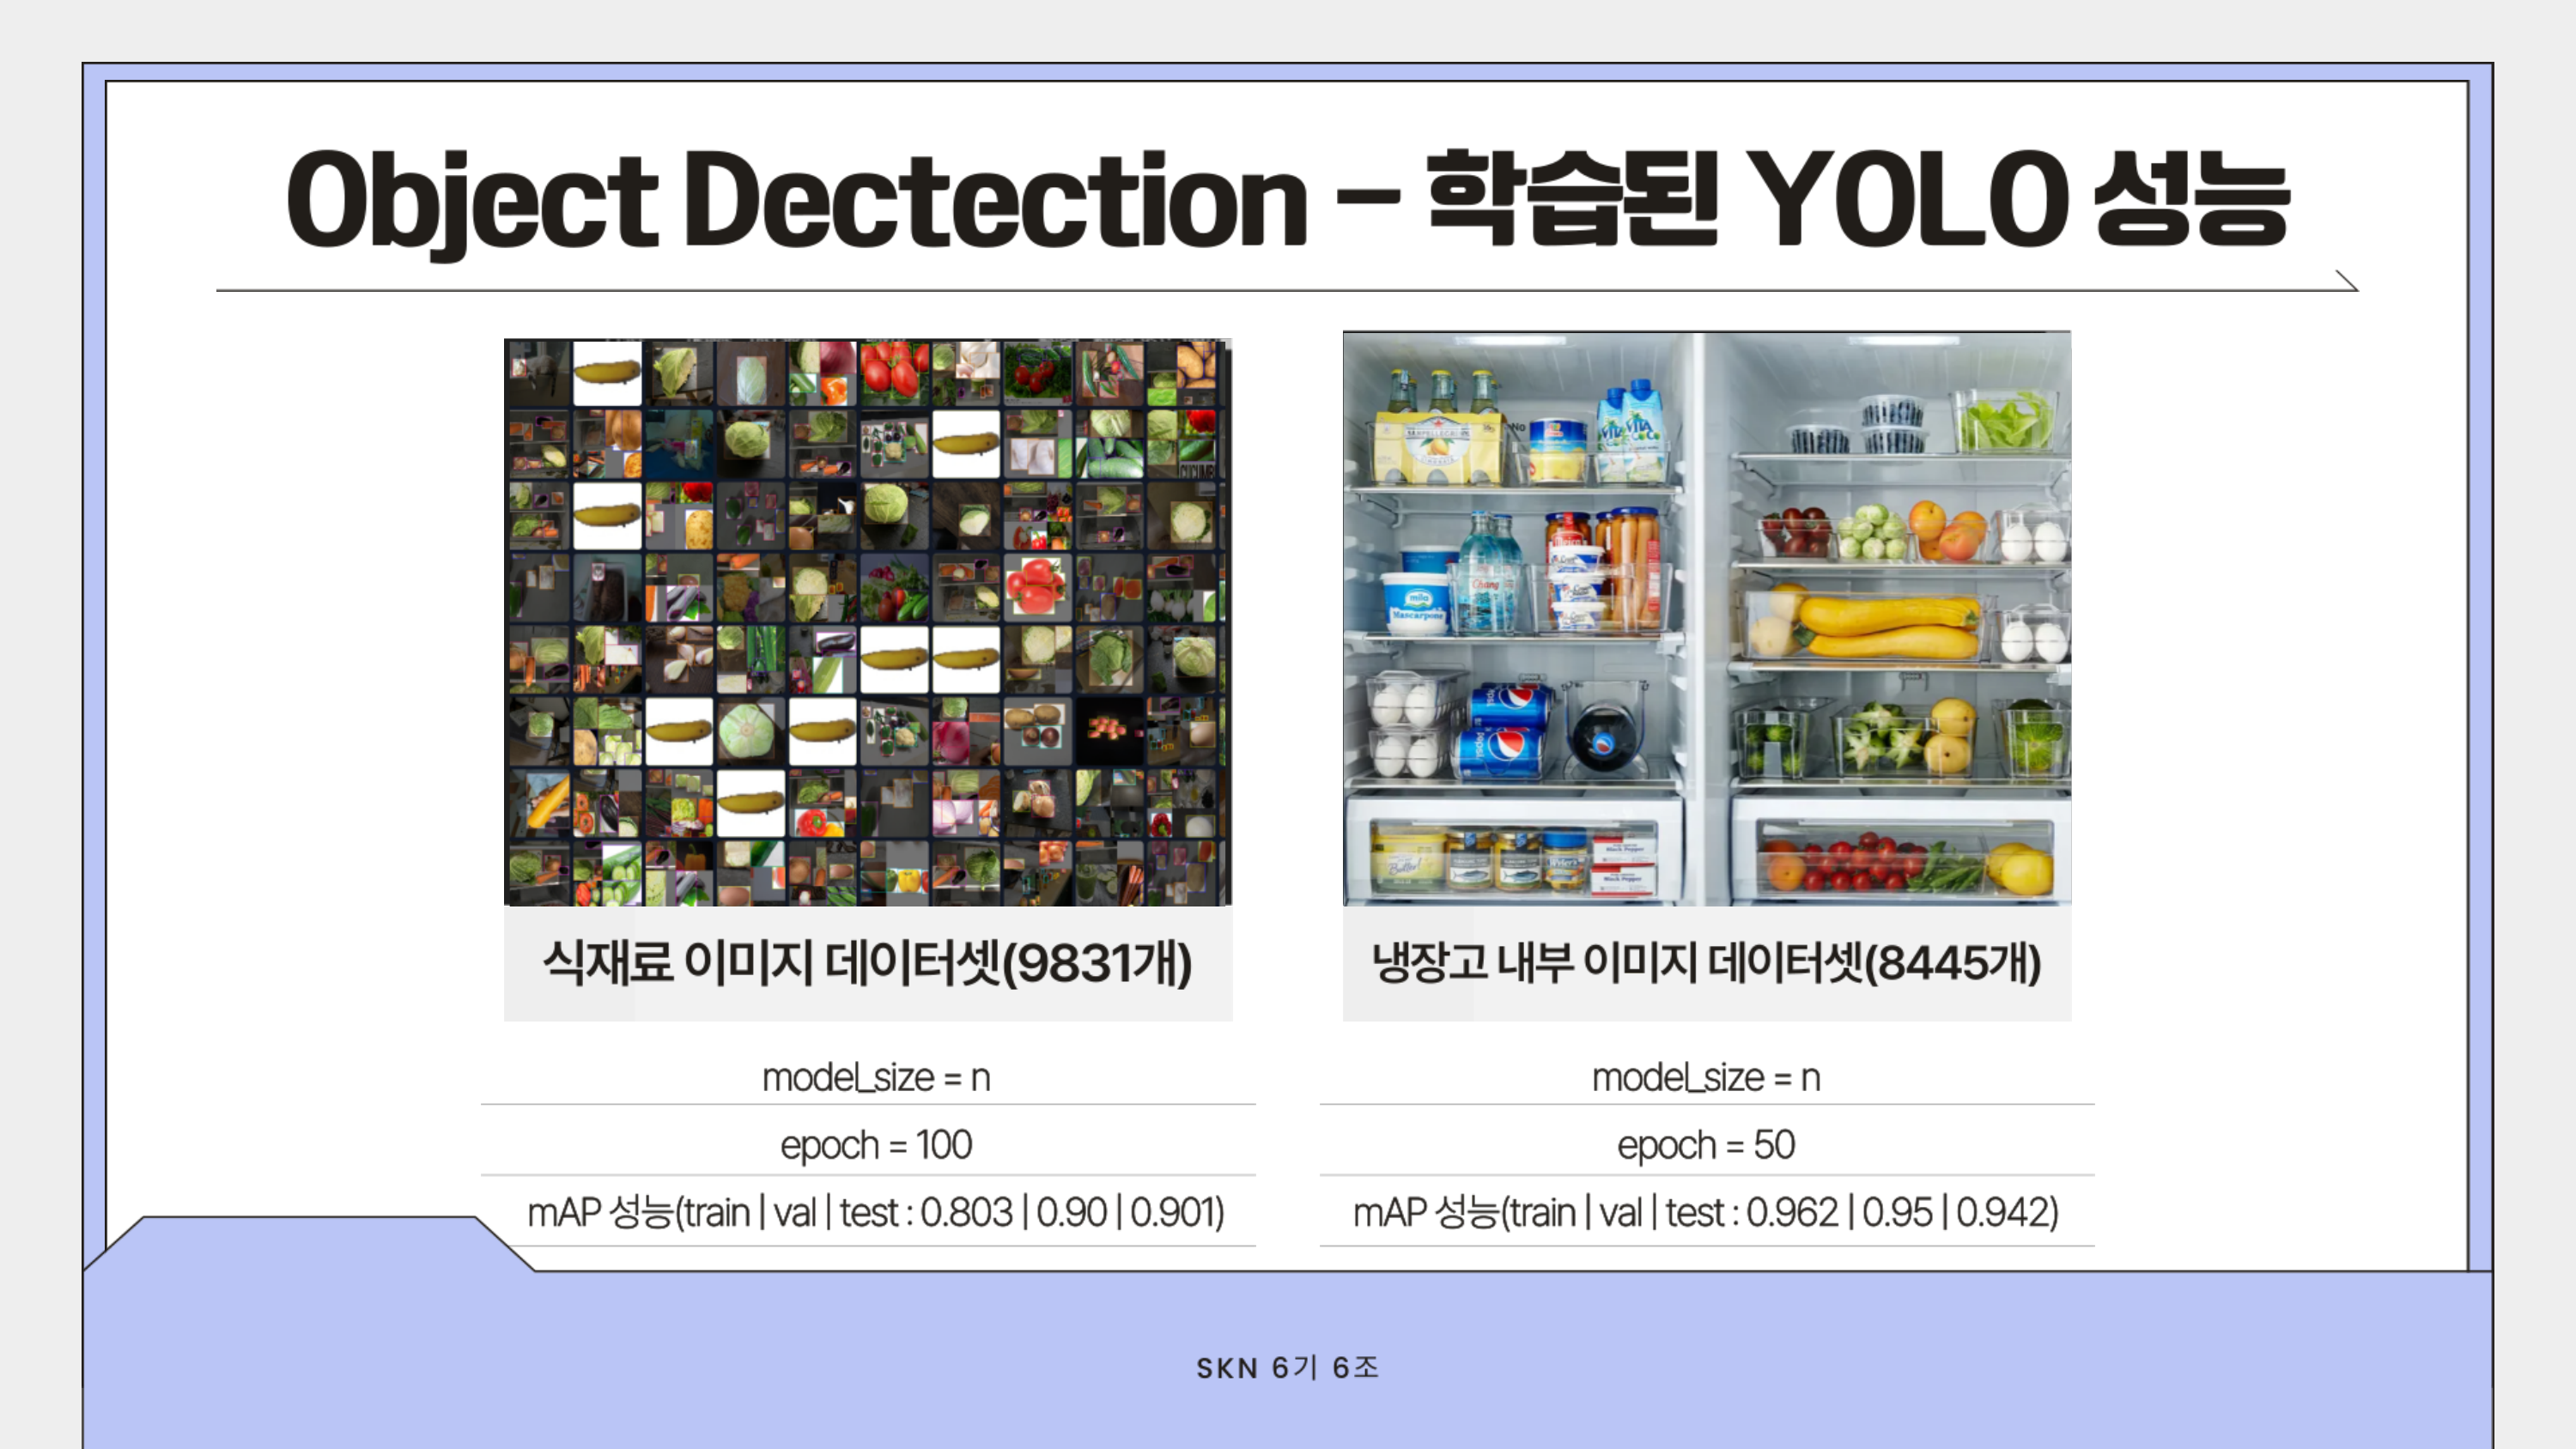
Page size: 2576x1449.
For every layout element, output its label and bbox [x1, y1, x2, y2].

picture [82, 62, 2494, 1449]
